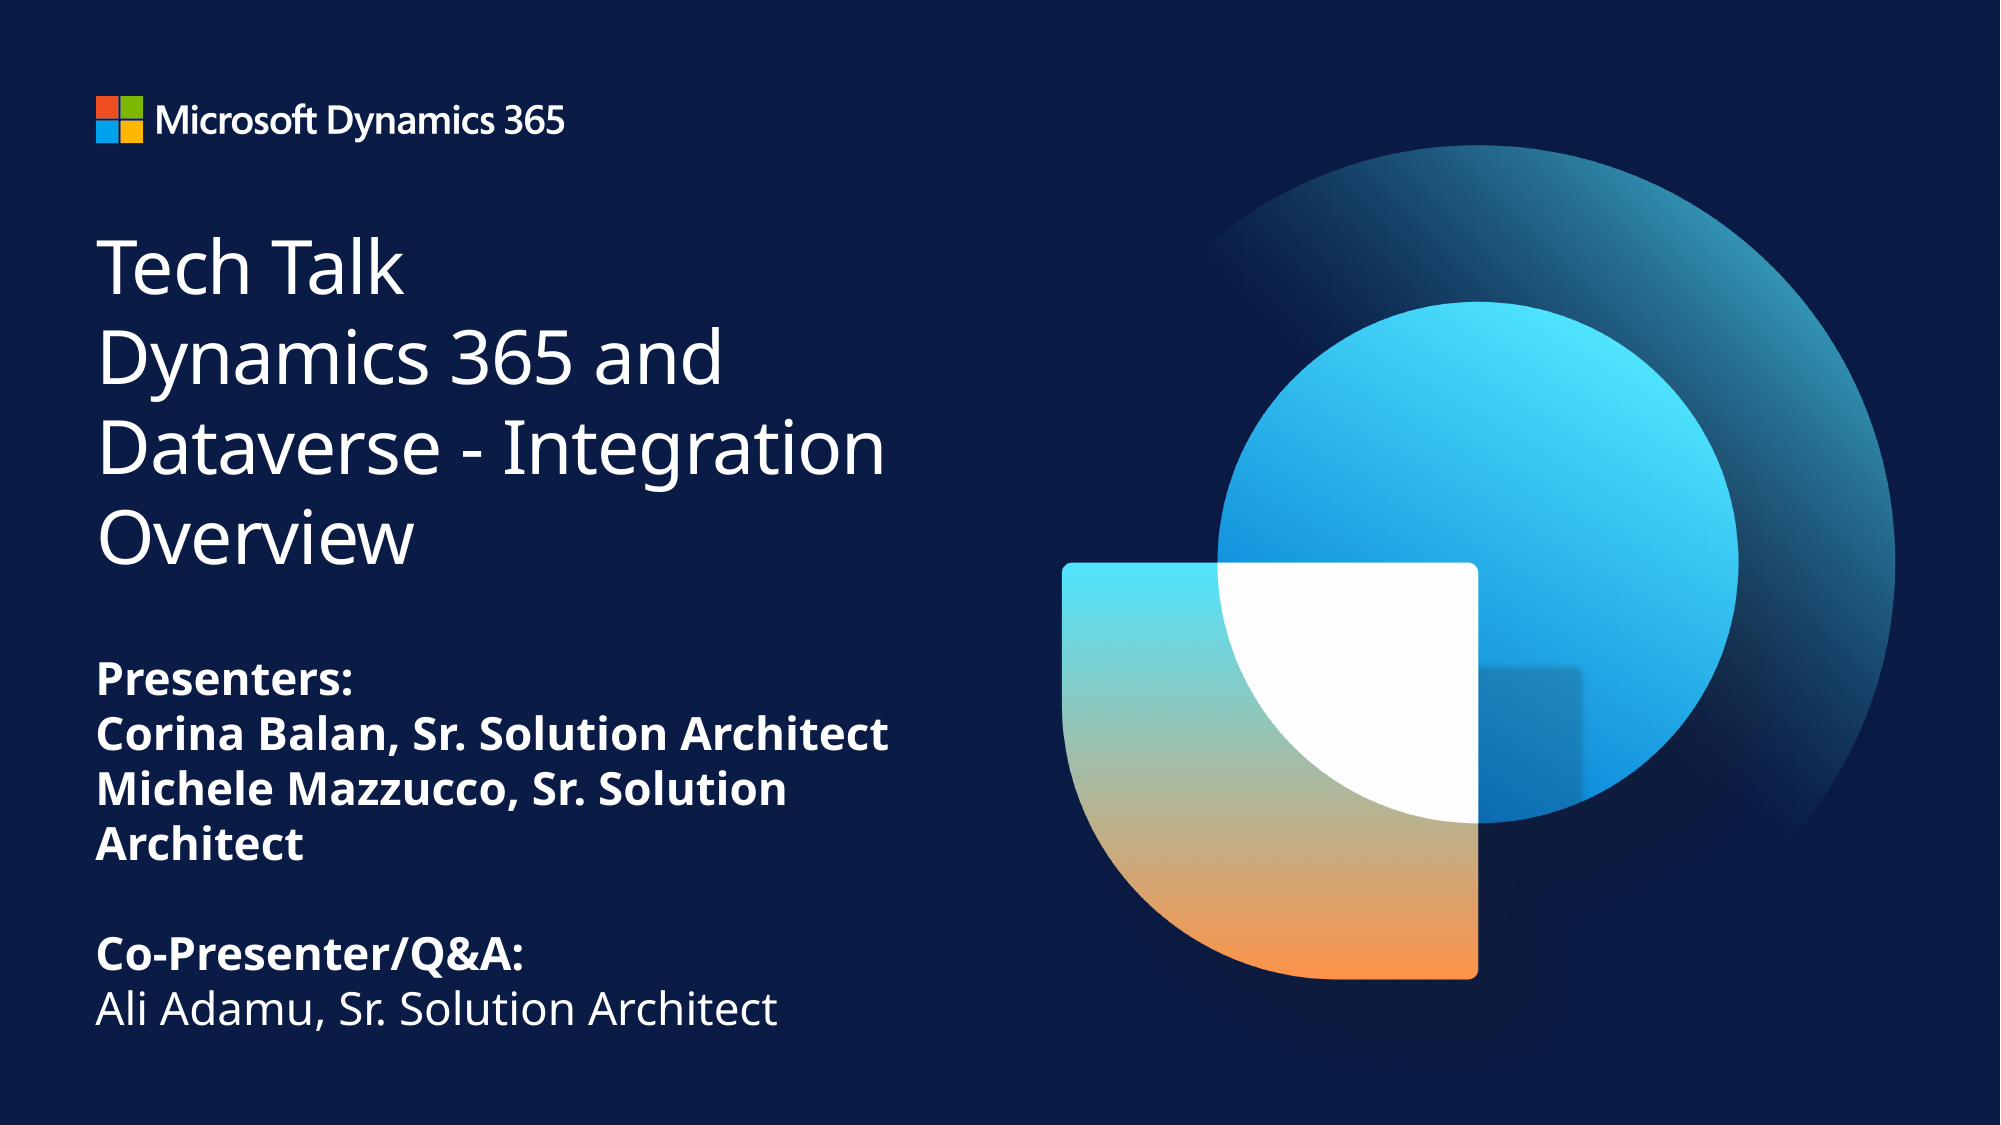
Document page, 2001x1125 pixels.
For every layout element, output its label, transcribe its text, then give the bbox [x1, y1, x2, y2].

picture [960, 43, 1998, 1082]
title Tech Talk Dynamics 365 and Dataverse - Integration Overview [96, 216, 1030, 580]
list Presenters: Corina Balan, Sr. Solution Architect Michele Mazzucco, Sr. Solution Architect Co-Presenter/Q&A: Ali Adamu, Sr. Solution Architect [95, 650, 989, 1125]
picture [95, 96, 565, 144]
